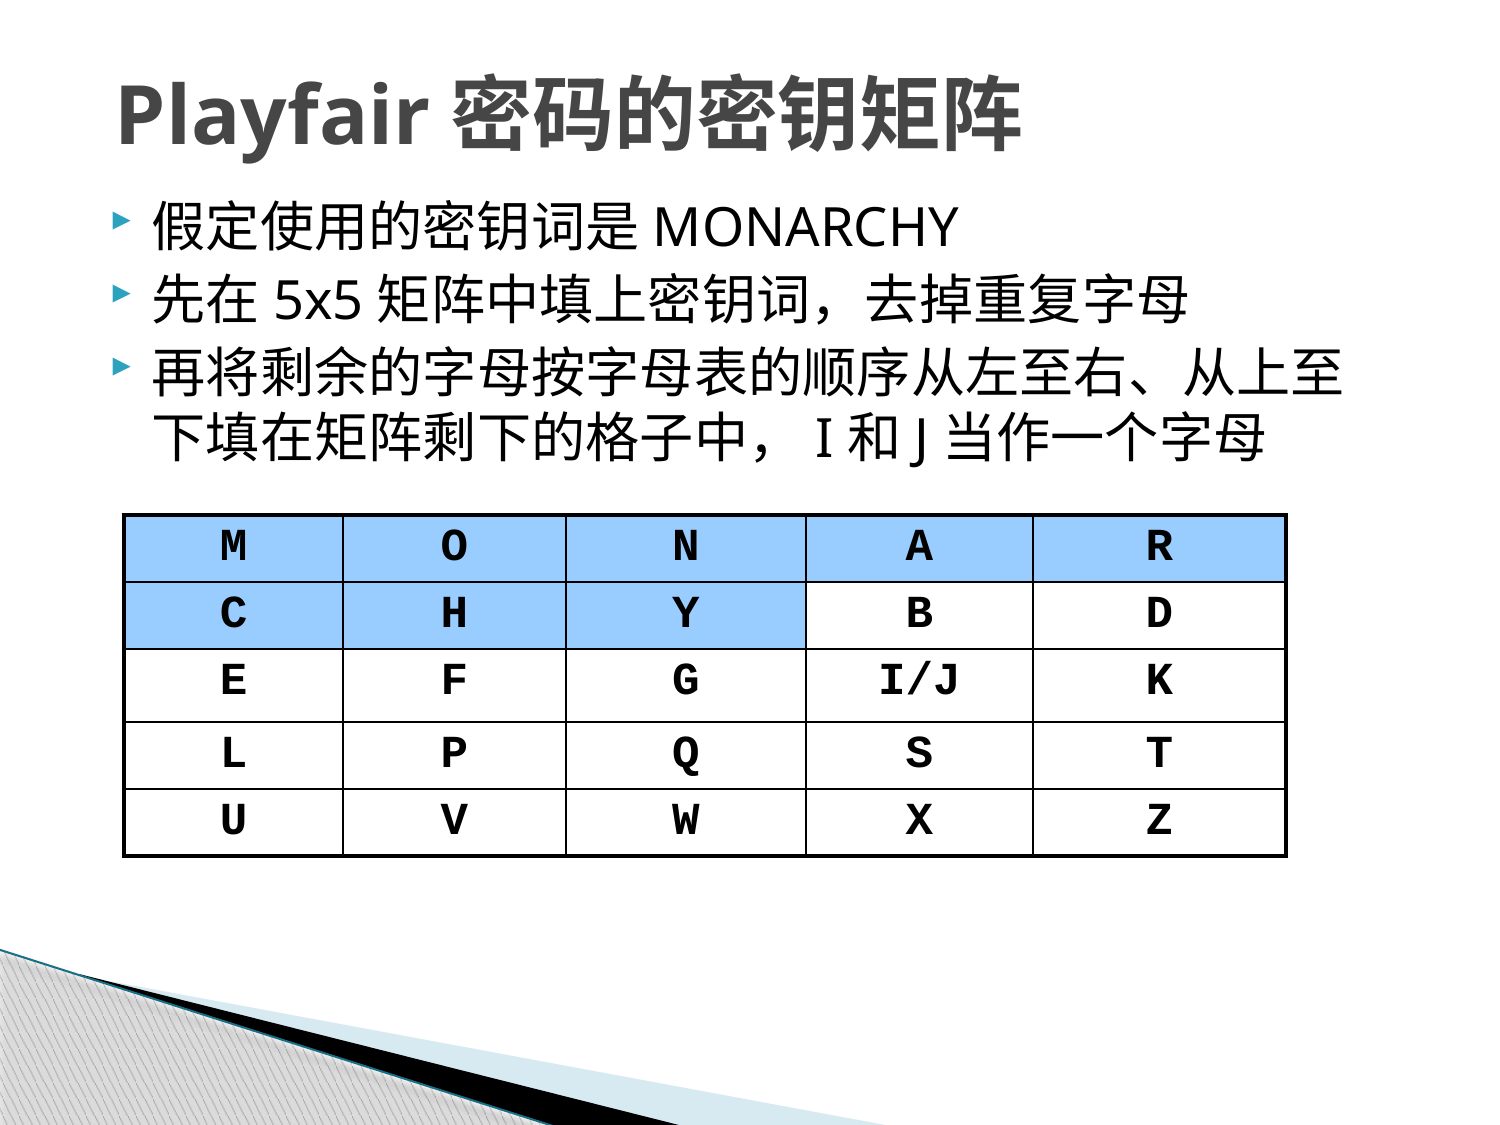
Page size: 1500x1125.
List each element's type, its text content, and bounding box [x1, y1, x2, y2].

table_cell Z [1034, 790, 1284, 854]
table_cell Y [567, 583, 805, 648]
table_cell L [126, 723, 342, 788]
table_cell F [344, 650, 565, 721]
table_cell S [807, 723, 1032, 788]
table_cell W [567, 790, 805, 854]
table_cell V [344, 790, 565, 854]
table_header O [344, 517, 565, 581]
table_cell E [126, 650, 342, 721]
title Playfair密码的密钥矩阵 [100, 54, 1294, 169]
table_header N [567, 517, 805, 581]
table_cell U [126, 790, 342, 854]
table_header M [126, 517, 342, 581]
table_cell T [1034, 723, 1284, 788]
table_header R [1034, 517, 1284, 581]
table_cell I/J [807, 650, 1032, 721]
table_cell K [1034, 650, 1284, 721]
table_cell C [126, 583, 342, 648]
table_cell X [807, 790, 1032, 854]
table_header A [807, 517, 1032, 581]
table_cell Q [567, 723, 805, 788]
table_cell G [567, 650, 805, 721]
table_cell B [807, 583, 1032, 648]
table_cell H [344, 583, 565, 648]
table_cell P [344, 723, 565, 788]
table_cell D [1034, 583, 1284, 648]
list 假定使用的密钥词是MONARCHY 先在5x5矩阵中填上密钥词，去掉重复字母 再将剩余的字母按字母表的顺序从左至右、从上至下填在矩阵剩下的格子中，I和J当作一个字母 [76, 184, 1400, 492]
